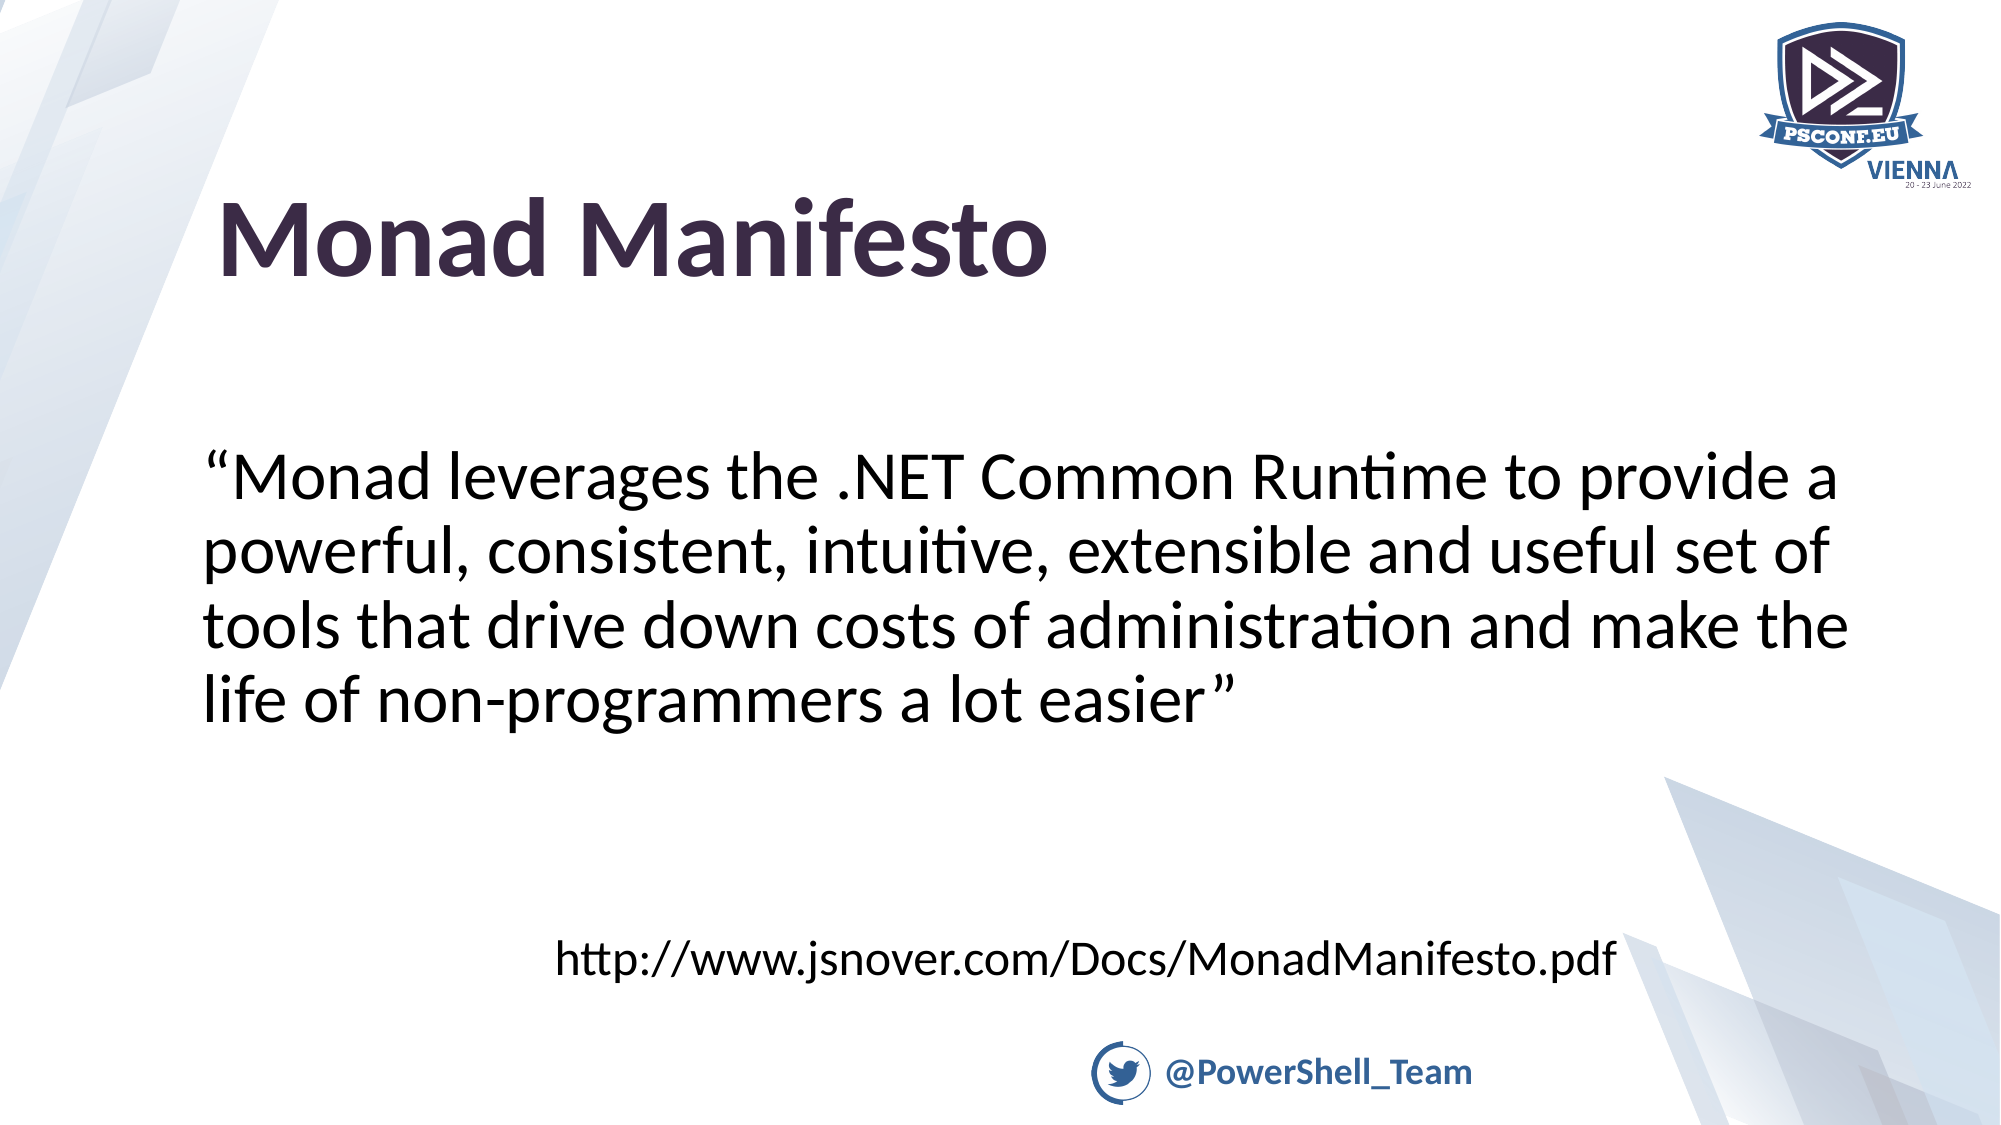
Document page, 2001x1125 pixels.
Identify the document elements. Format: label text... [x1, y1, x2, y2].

text_box “Monad leverages the .NET Common Runtime to provide a powerful, consistent, intuitive, extensible and useful set of tools that drive down costs of administration and make the life of non-programmers a lot easier” [187, 432, 1913, 749]
title Monad Manifesto [201, 131, 1799, 350]
text_box http://www.jsnover.com/Docs/MonadManifesto.pdf [539, 917, 1780, 993]
picture [0, 0, 2000, 1125]
